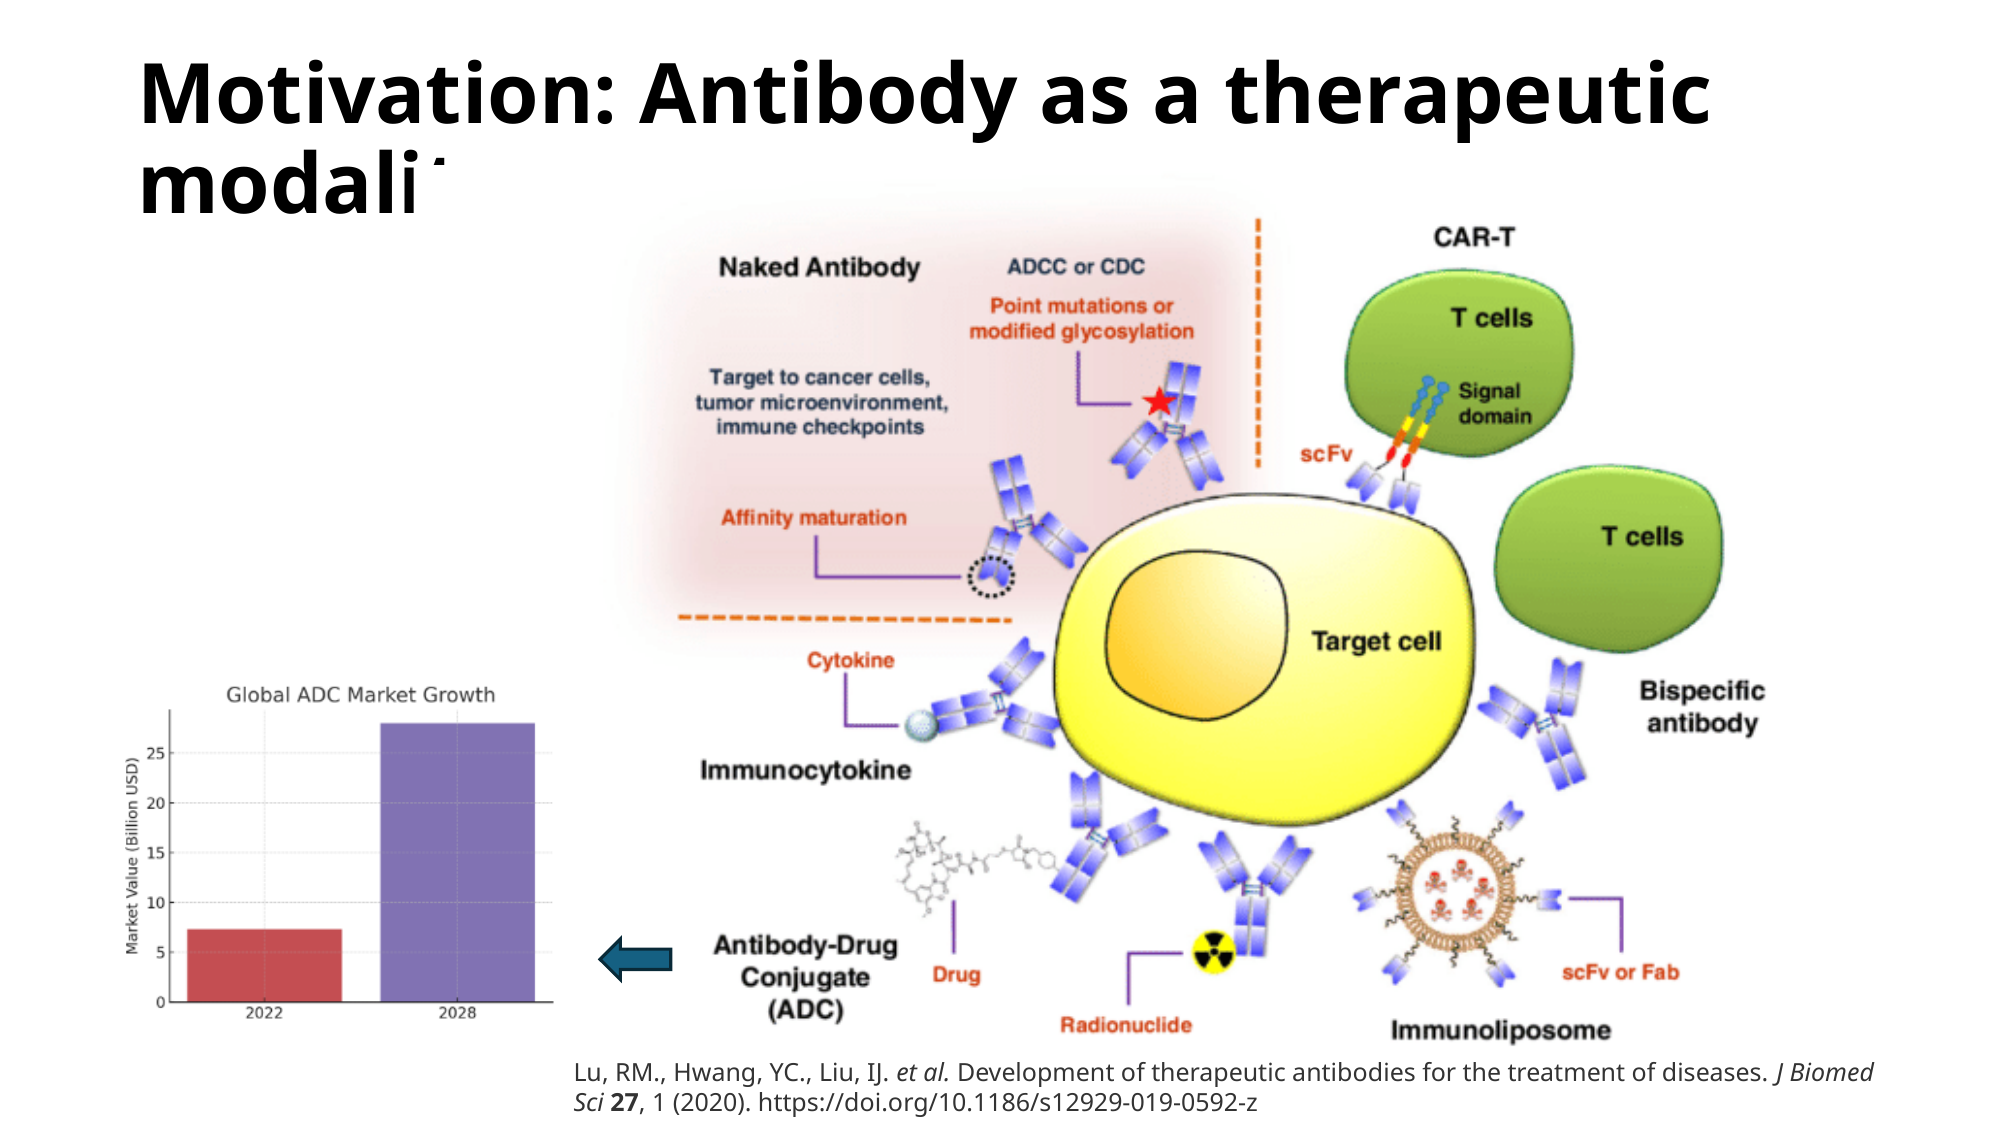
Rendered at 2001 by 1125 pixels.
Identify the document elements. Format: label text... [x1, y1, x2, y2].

subtitle Motivation: Antibody as a therapeutic modality [122, 44, 1899, 141]
text_box Lu, RM., Hwang, YC., Liu, IJ. et al. Development of therapeutic antibodies for the treatment of diseases. J Biomed Sci 27, 1 (2020). https://doi.org/10.1186/s12929-019-0592-z [558, 1050, 1899, 1124]
picture [124, 165, 2001, 1050]
